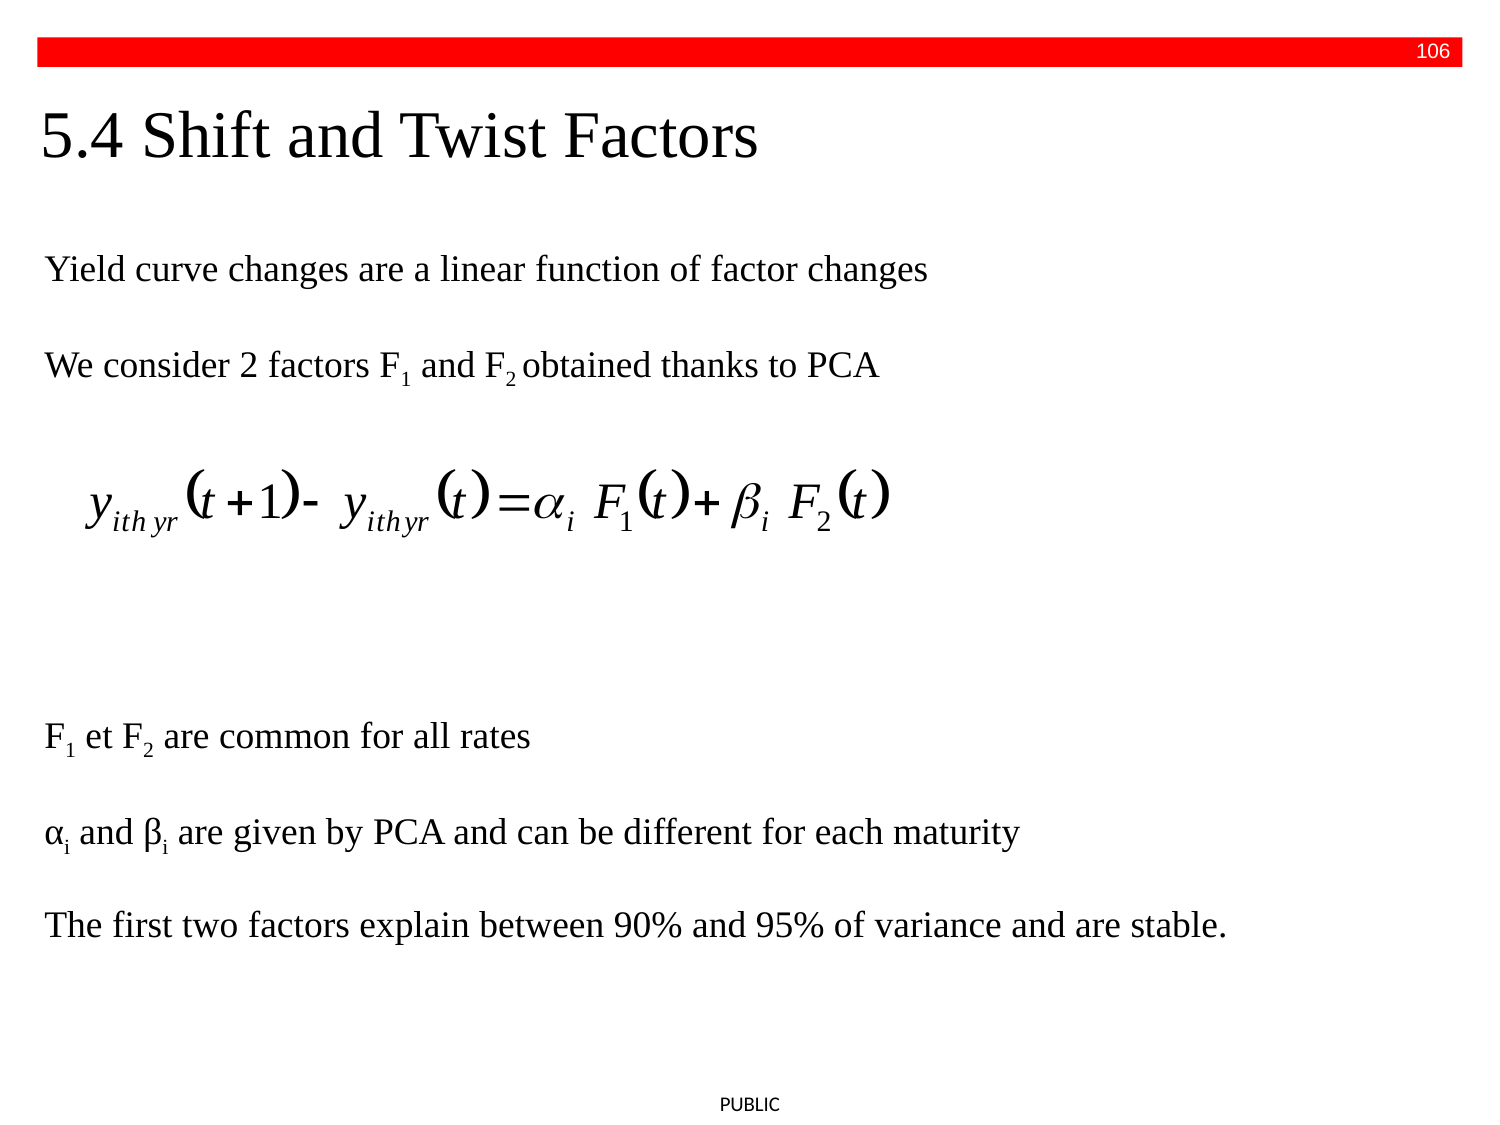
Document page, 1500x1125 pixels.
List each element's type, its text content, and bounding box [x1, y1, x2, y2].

text_box Yield curve changes are a linear function of factor changes We consider 2 factors F1 and F2 obtained thanks to PCA F1 et F2 are common for all rates αi and βi are given by PCA and can be different for each maturity The first two factors explain between 90% and 95% of variance and are stable. [29, 243, 1464, 988]
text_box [76, 467, 892, 549]
footer [512, 1042, 988, 1103]
text_box 5.4 Shift and Twist Factors [25, 83, 1500, 179]
